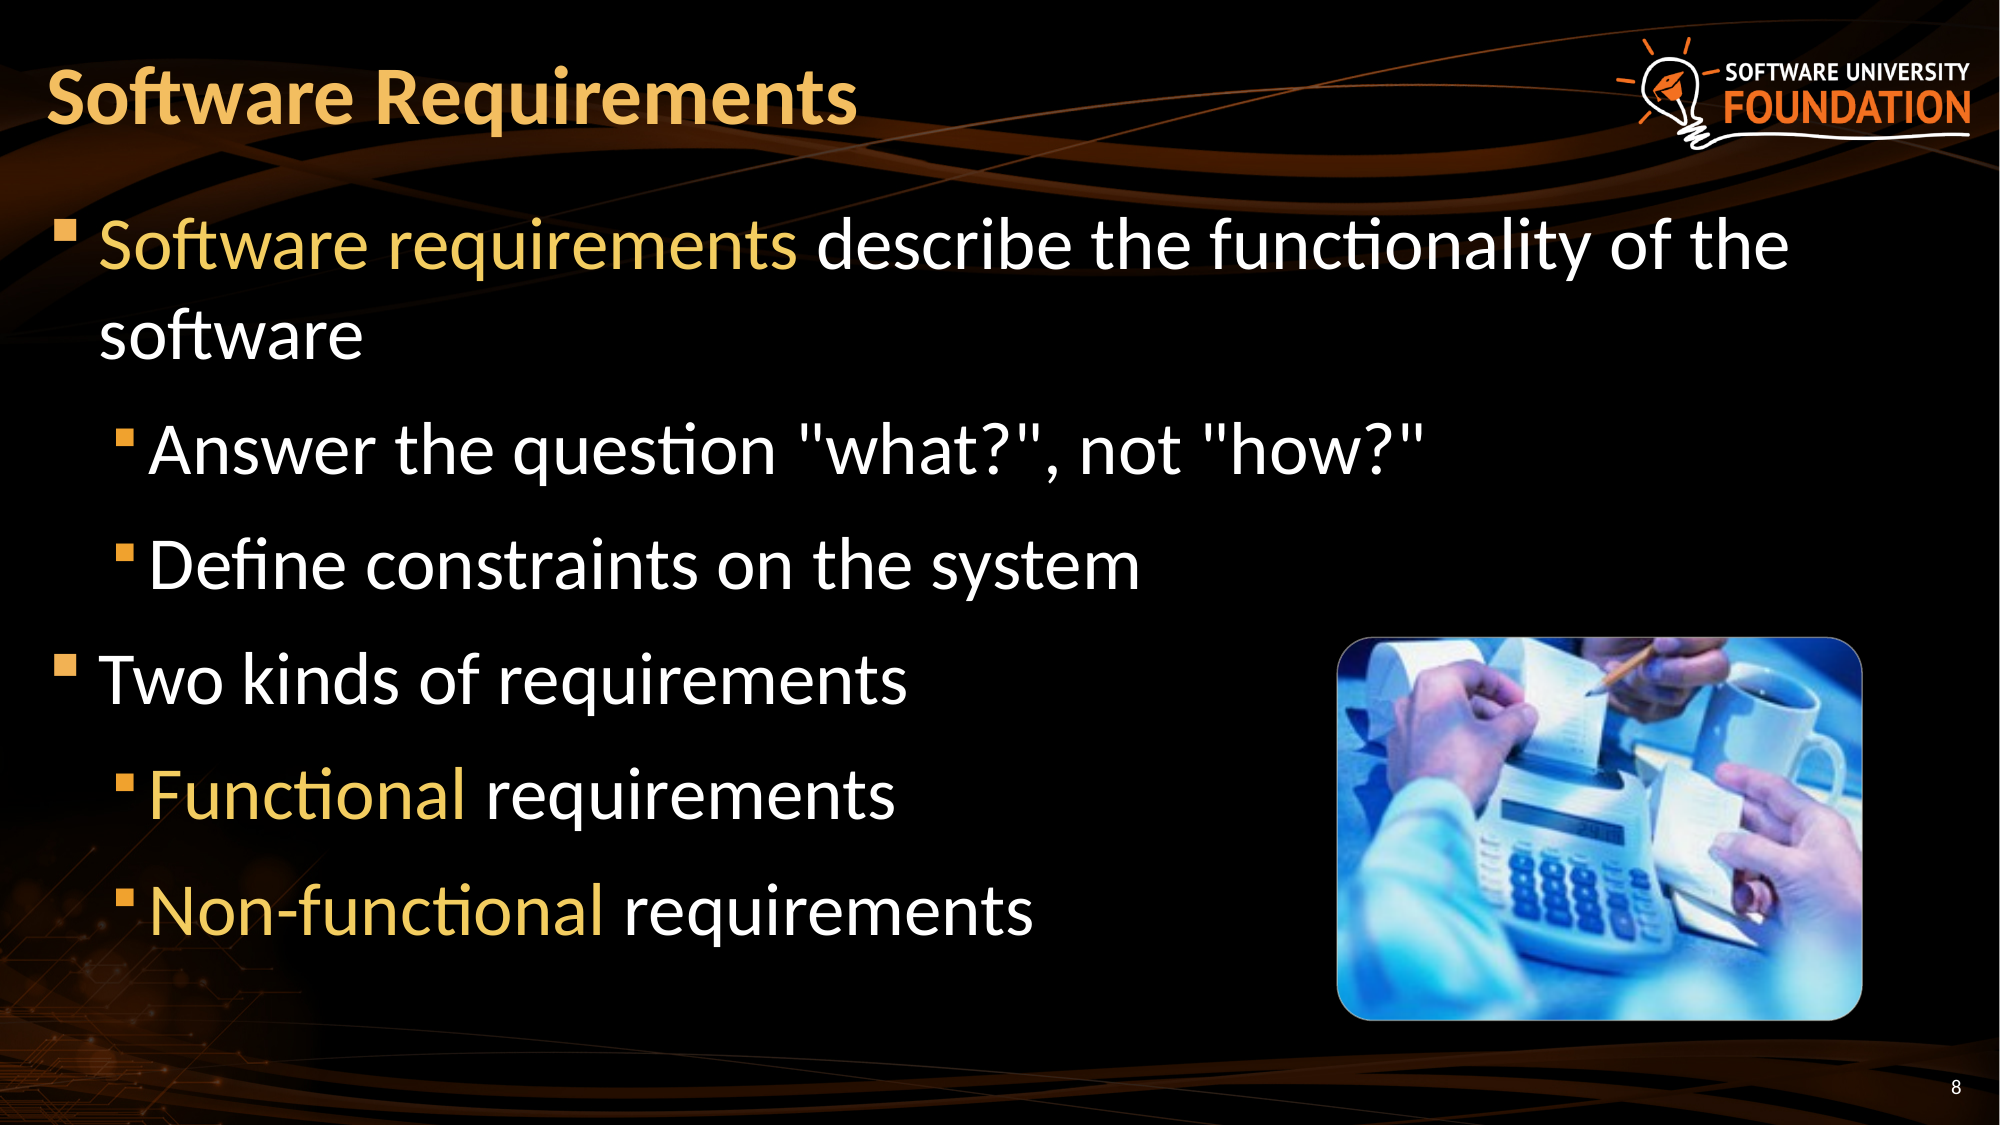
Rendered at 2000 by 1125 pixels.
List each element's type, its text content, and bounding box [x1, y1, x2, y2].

title Software Requirements [30, 6, 1602, 189]
list Software requirements describe the functionality of the software Answer the question "what?", not "how?" Define constraints on the system Two kinds of requirements Functional requirements Non-functional requirements [31, 188, 1968, 1103]
picture [0, 0, 2000, 1125]
